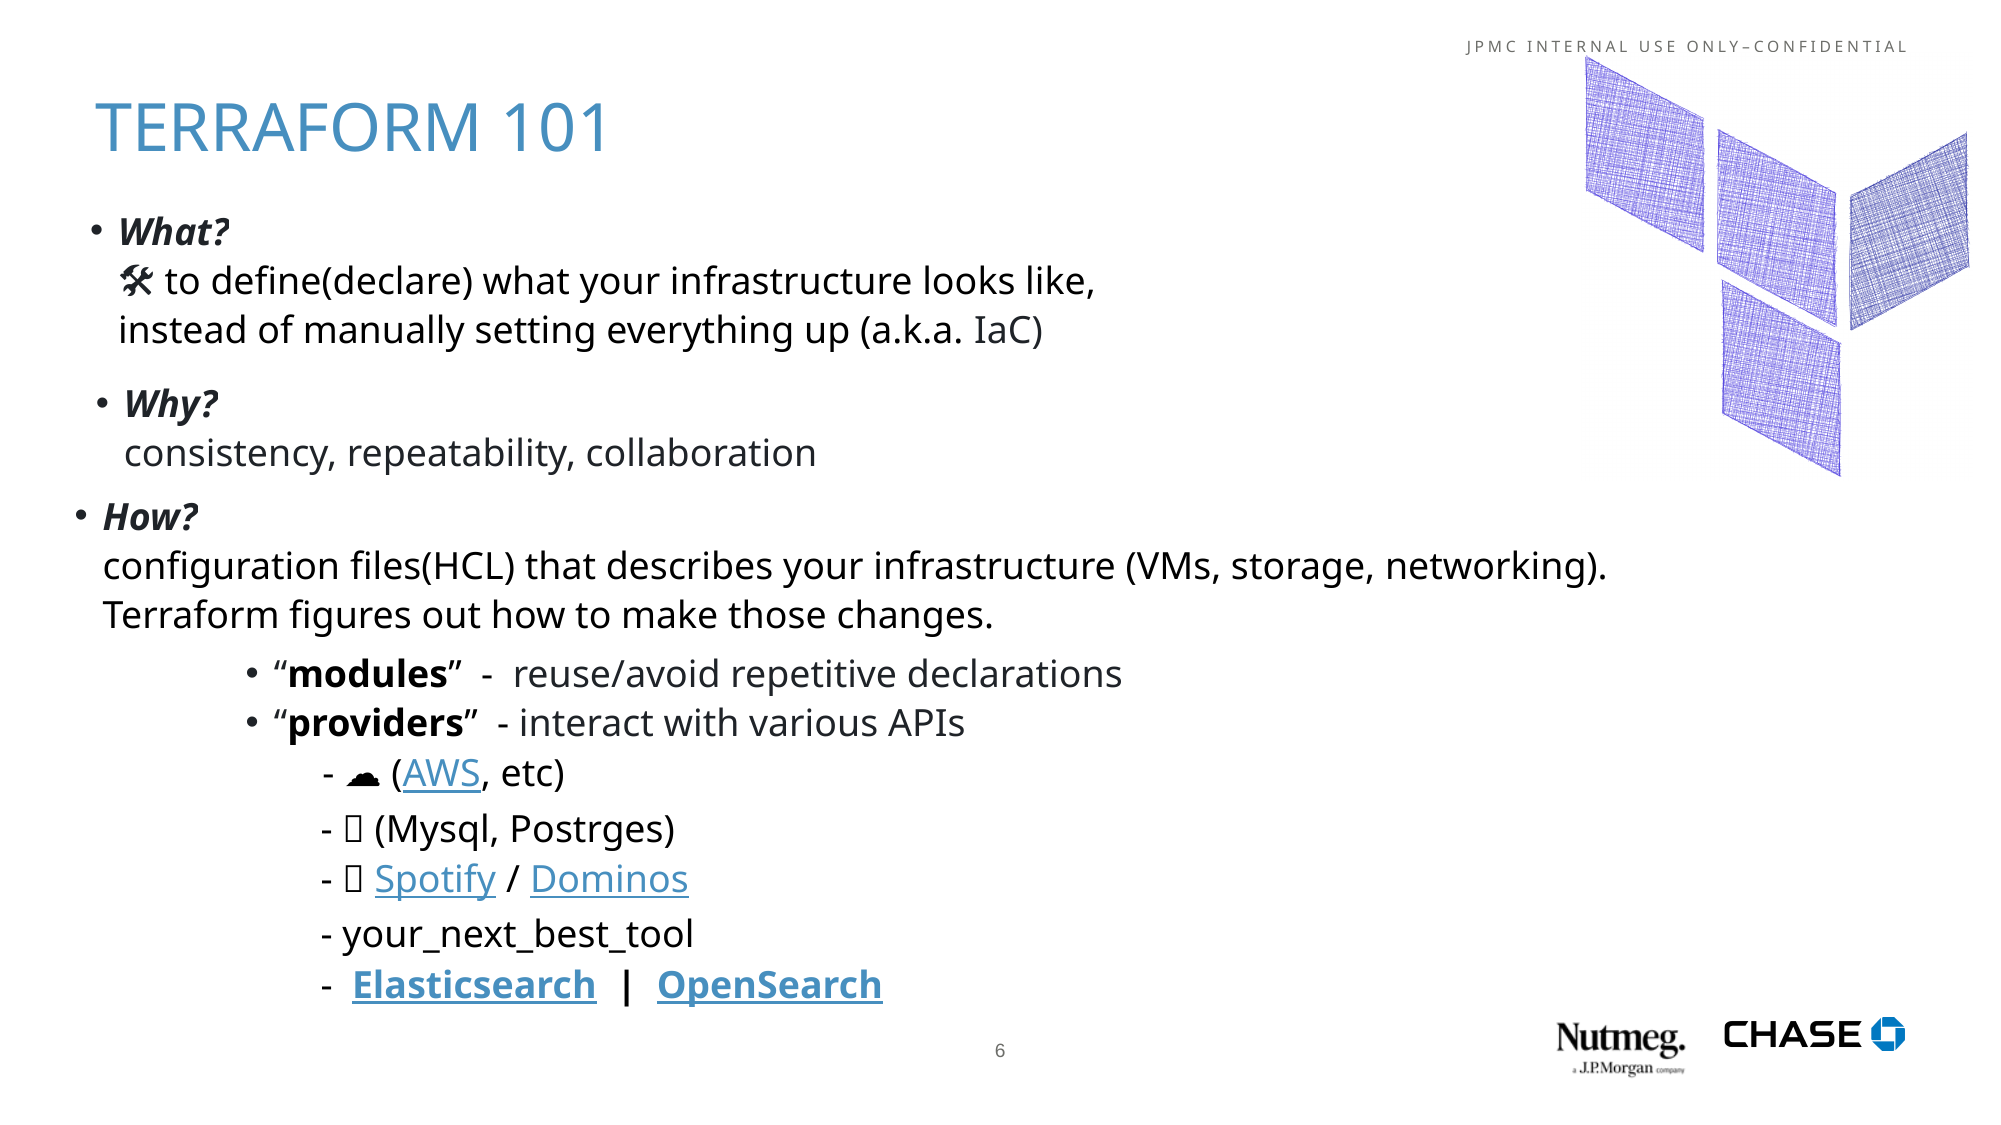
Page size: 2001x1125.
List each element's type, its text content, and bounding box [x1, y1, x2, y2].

text_box What? 🛠️ to define(declare) what your infrastructure looks like, instead of manually setting everything up (a.k.a. IaC) [75, 195, 1122, 359]
text_box Why? consistency, repeatability, collaboration [80, 367, 834, 480]
text_box How? configuration files(HCL) that describes your infrastructure (VMs, storage, networking). Terraform figures out how to make those changes. [59, 480, 1625, 644]
picture [1581, 52, 1973, 481]
text_box “modules” - reuse/avoid repetitive declarations “providers” - interact with various APIs - ☁️ (AWS, etc) - 🫙 (Mysql, Postrges) - 🤓 Spotify / Dominos - your_next_best_tool - Elasticsearch | OpenSearch [155, 637, 1139, 1069]
picture [1535, 1008, 1700, 1088]
title TERRAFORM 101 [95, 66, 1576, 165]
